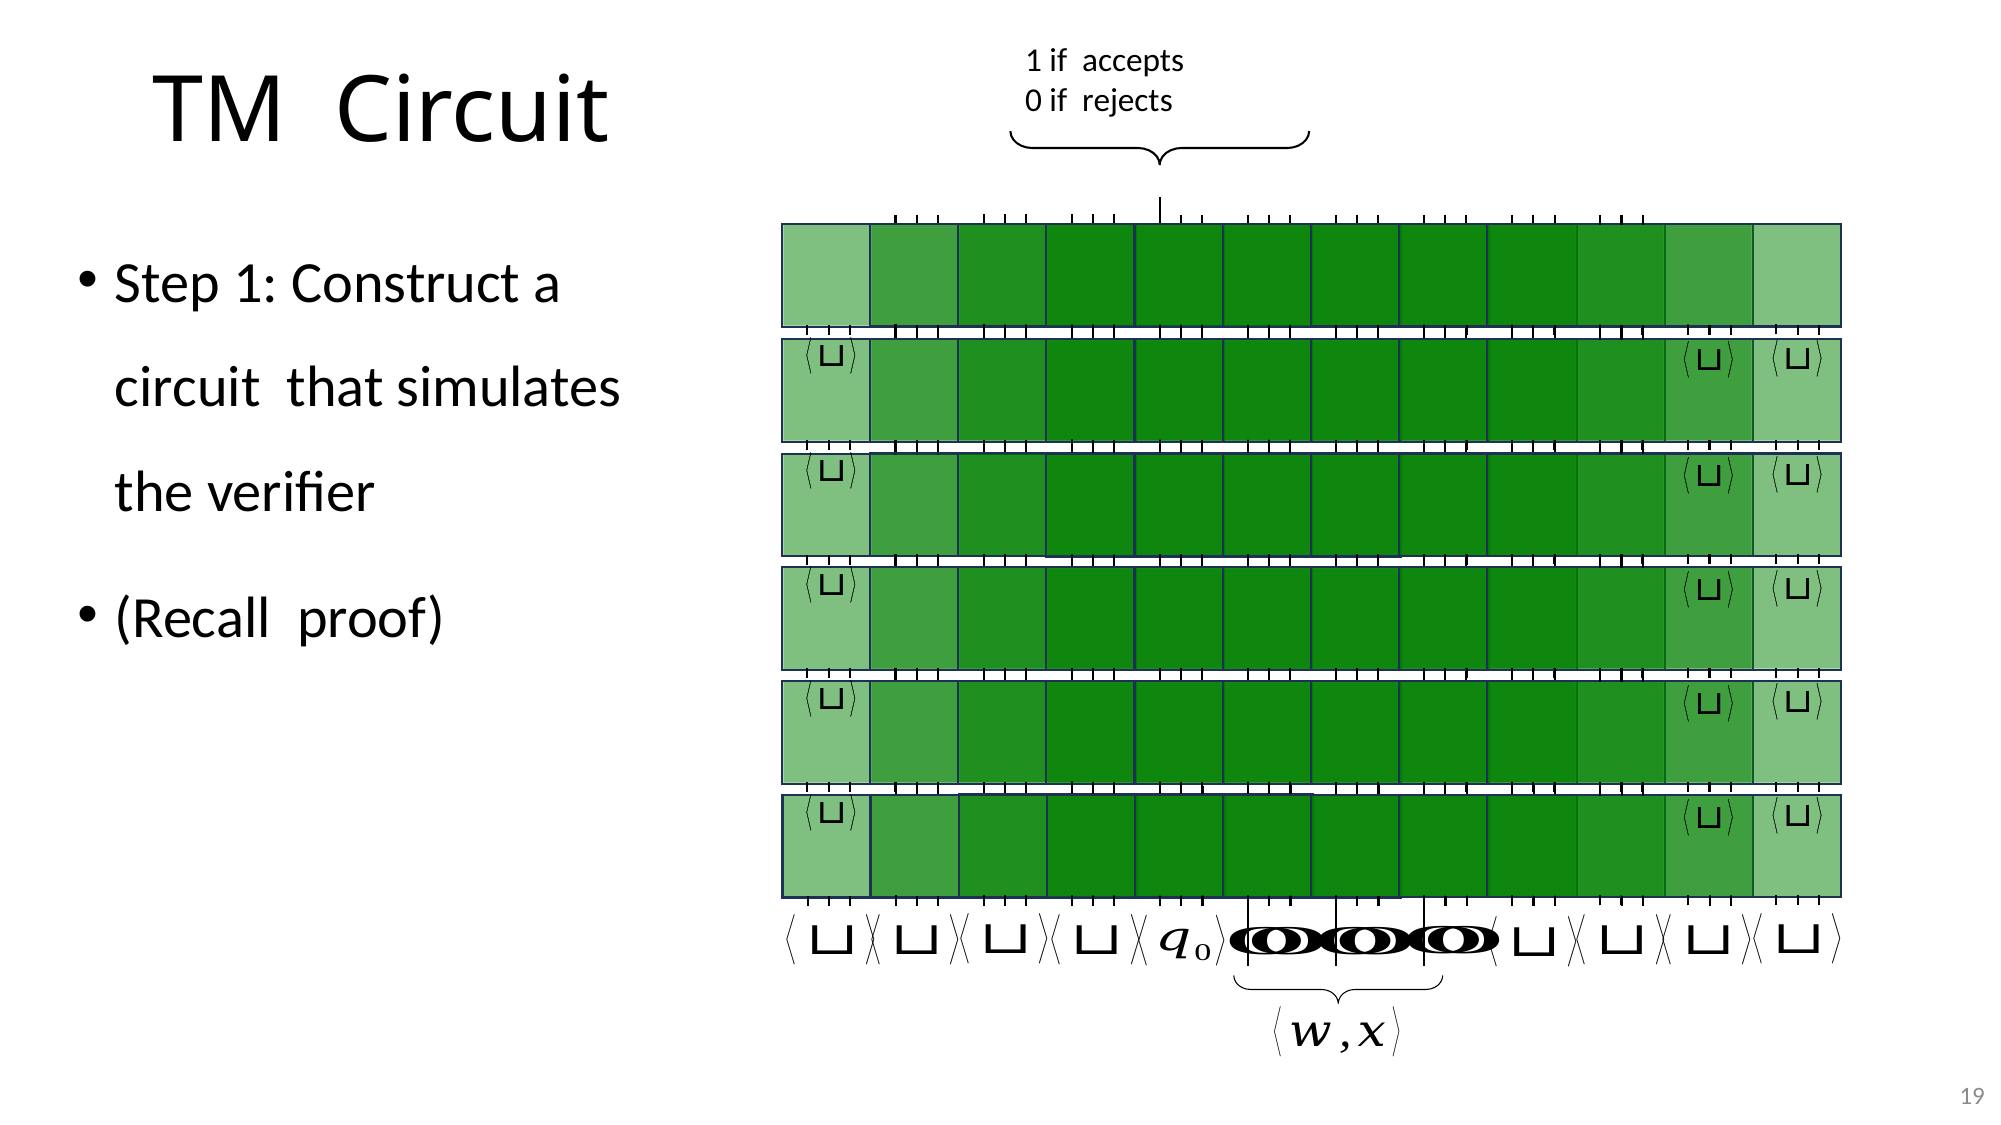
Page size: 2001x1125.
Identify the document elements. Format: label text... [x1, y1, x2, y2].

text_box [1311, 336, 1399, 451]
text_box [1135, 451, 1223, 565]
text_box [1311, 565, 1399, 679]
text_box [1047, 679, 1135, 793]
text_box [1223, 214, 1311, 335]
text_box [871, 335, 959, 450]
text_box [1047, 565, 1135, 679]
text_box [871, 214, 959, 335]
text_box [1487, 335, 1840, 451]
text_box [959, 214, 1047, 335]
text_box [783, 214, 871, 335]
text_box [805, 334, 857, 376]
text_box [1683, 795, 1823, 838]
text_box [1399, 679, 1487, 793]
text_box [1135, 565, 1223, 679]
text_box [1223, 793, 1311, 902]
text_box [1223, 679, 1311, 793]
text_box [1487, 679, 1840, 793]
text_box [1223, 451, 1311, 565]
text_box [1399, 565, 1487, 679]
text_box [805, 564, 857, 606]
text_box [805, 678, 857, 719]
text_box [1487, 785, 1841, 902]
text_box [871, 679, 959, 792]
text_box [805, 450, 857, 491]
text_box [1399, 793, 1487, 902]
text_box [959, 451, 1047, 565]
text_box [1311, 679, 1399, 793]
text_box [783, 335, 1047, 451]
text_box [1047, 451, 1135, 565]
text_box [1311, 793, 1399, 902]
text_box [1399, 335, 1487, 451]
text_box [1135, 793, 1223, 902]
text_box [1399, 214, 1487, 335]
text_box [1311, 214, 1399, 335]
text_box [783, 565, 1047, 679]
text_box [959, 793, 1047, 902]
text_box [1683, 338, 1823, 381]
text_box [1047, 336, 1135, 451]
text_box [959, 335, 1047, 450]
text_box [785, 902, 1844, 1060]
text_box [1135, 336, 1223, 451]
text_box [871, 793, 959, 902]
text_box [1223, 336, 1311, 451]
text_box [1047, 793, 1135, 902]
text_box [1683, 681, 1823, 724]
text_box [783, 679, 1047, 793]
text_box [783, 793, 871, 906]
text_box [1223, 565, 1311, 679]
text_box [1135, 214, 1223, 335]
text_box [1487, 451, 1840, 565]
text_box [1487, 565, 1840, 679]
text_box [1135, 679, 1223, 793]
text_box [1399, 451, 1487, 565]
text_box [1047, 214, 1400, 336]
slide_number 19 [1550, 1064, 2000, 1125]
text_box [1683, 568, 1823, 611]
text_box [1487, 214, 1840, 335]
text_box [805, 792, 857, 833]
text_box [959, 679, 1047, 792]
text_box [959, 565, 1047, 678]
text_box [783, 451, 871, 565]
text_box [1009, 131, 1310, 165]
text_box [1683, 453, 1823, 496]
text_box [871, 565, 959, 678]
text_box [871, 451, 959, 565]
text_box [1311, 451, 1399, 565]
